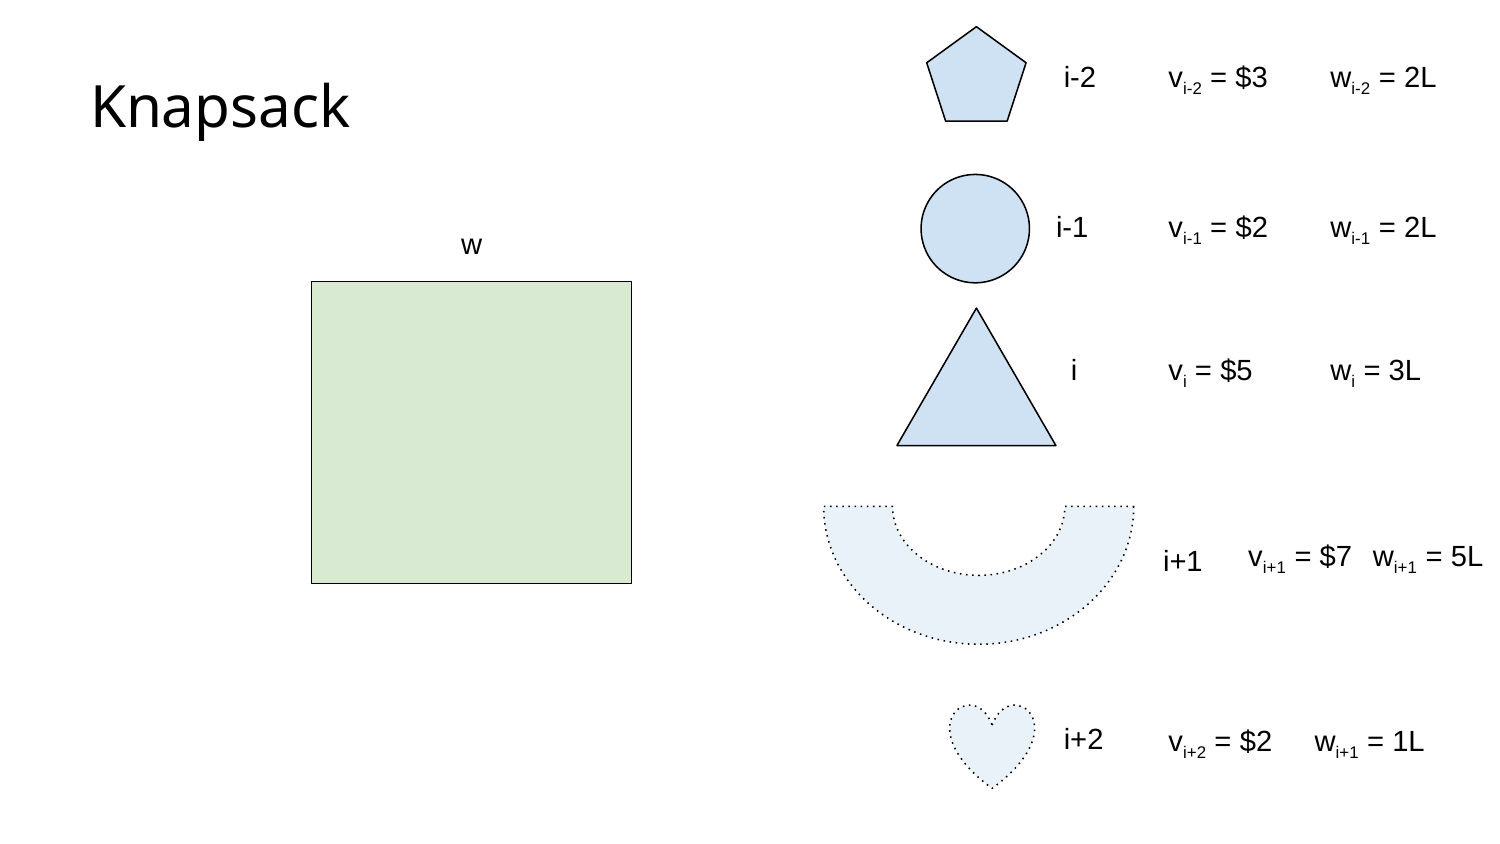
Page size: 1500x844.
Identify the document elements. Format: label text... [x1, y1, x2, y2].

text_box wi+1 = 1L [1299, 707, 1446, 779]
text_box [896, 308, 1056, 446]
text_box i+2 [1048, 705, 1134, 777]
text_box [949, 705, 1035, 789]
text_box i+1 [1148, 527, 1234, 599]
text_box vi-1 = $2 [1153, 192, 1300, 265]
text_box [311, 281, 632, 584]
text_box vi+2 = $2 [1153, 707, 1299, 779]
text_box i [1055, 336, 1111, 408]
text_box i-1 [1041, 192, 1126, 265]
text_box wi+1 = 5L [1357, 521, 1500, 594]
text_box [926, 26, 1027, 122]
text_box i-2 [1048, 43, 1113, 115]
title Knapsack [75, 33, 1425, 175]
text_box [921, 174, 1030, 283]
text_box vi = $5 [1153, 336, 1315, 408]
text_box vi+1 = $7 [1233, 521, 1357, 594]
text_box vi-2 = $3 [1153, 43, 1300, 115]
text_box wi-2 = 2L [1315, 43, 1462, 115]
text_box wi-1 = 2L [1315, 192, 1462, 265]
text_box wi = 3L [1315, 336, 1462, 408]
text_box w [369, 210, 574, 282]
text_box [823, 506, 1134, 645]
